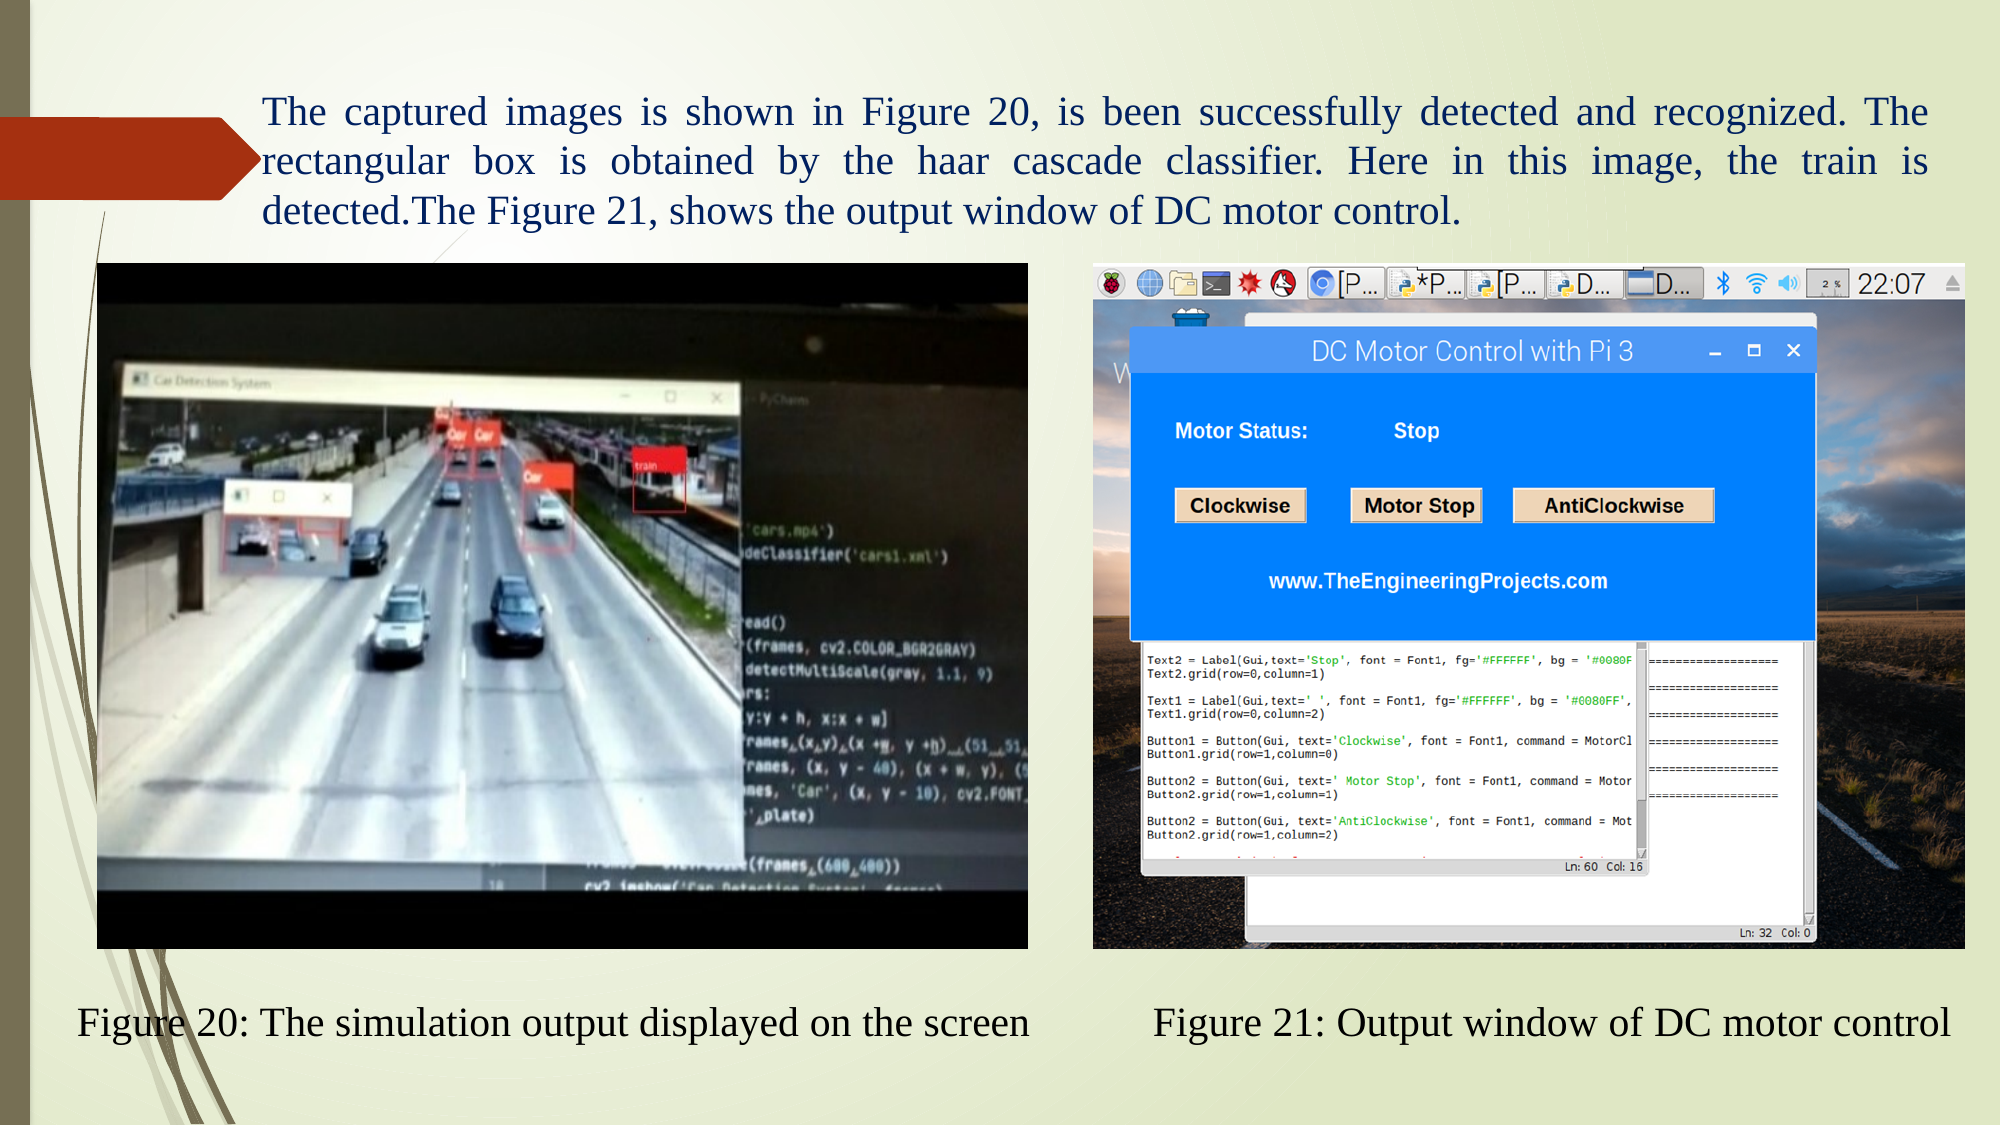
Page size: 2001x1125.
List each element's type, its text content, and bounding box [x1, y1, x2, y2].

text_box Figure 20: The simulation output displayed on the screen [62, 986, 1063, 1052]
text_box The captured images is shown in Figure 20, is been successfully detected and recognized. The rectangular box is obtained by the haar cascade classifier. Here in this image, the train is detected.The Figure 21, shows the output window of DC motor control. [247, 75, 1946, 241]
picture [1093, 263, 1966, 949]
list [96, 263, 1028, 949]
text_box Figure 21: Output window of DC motor control [1138, 986, 1967, 1052]
